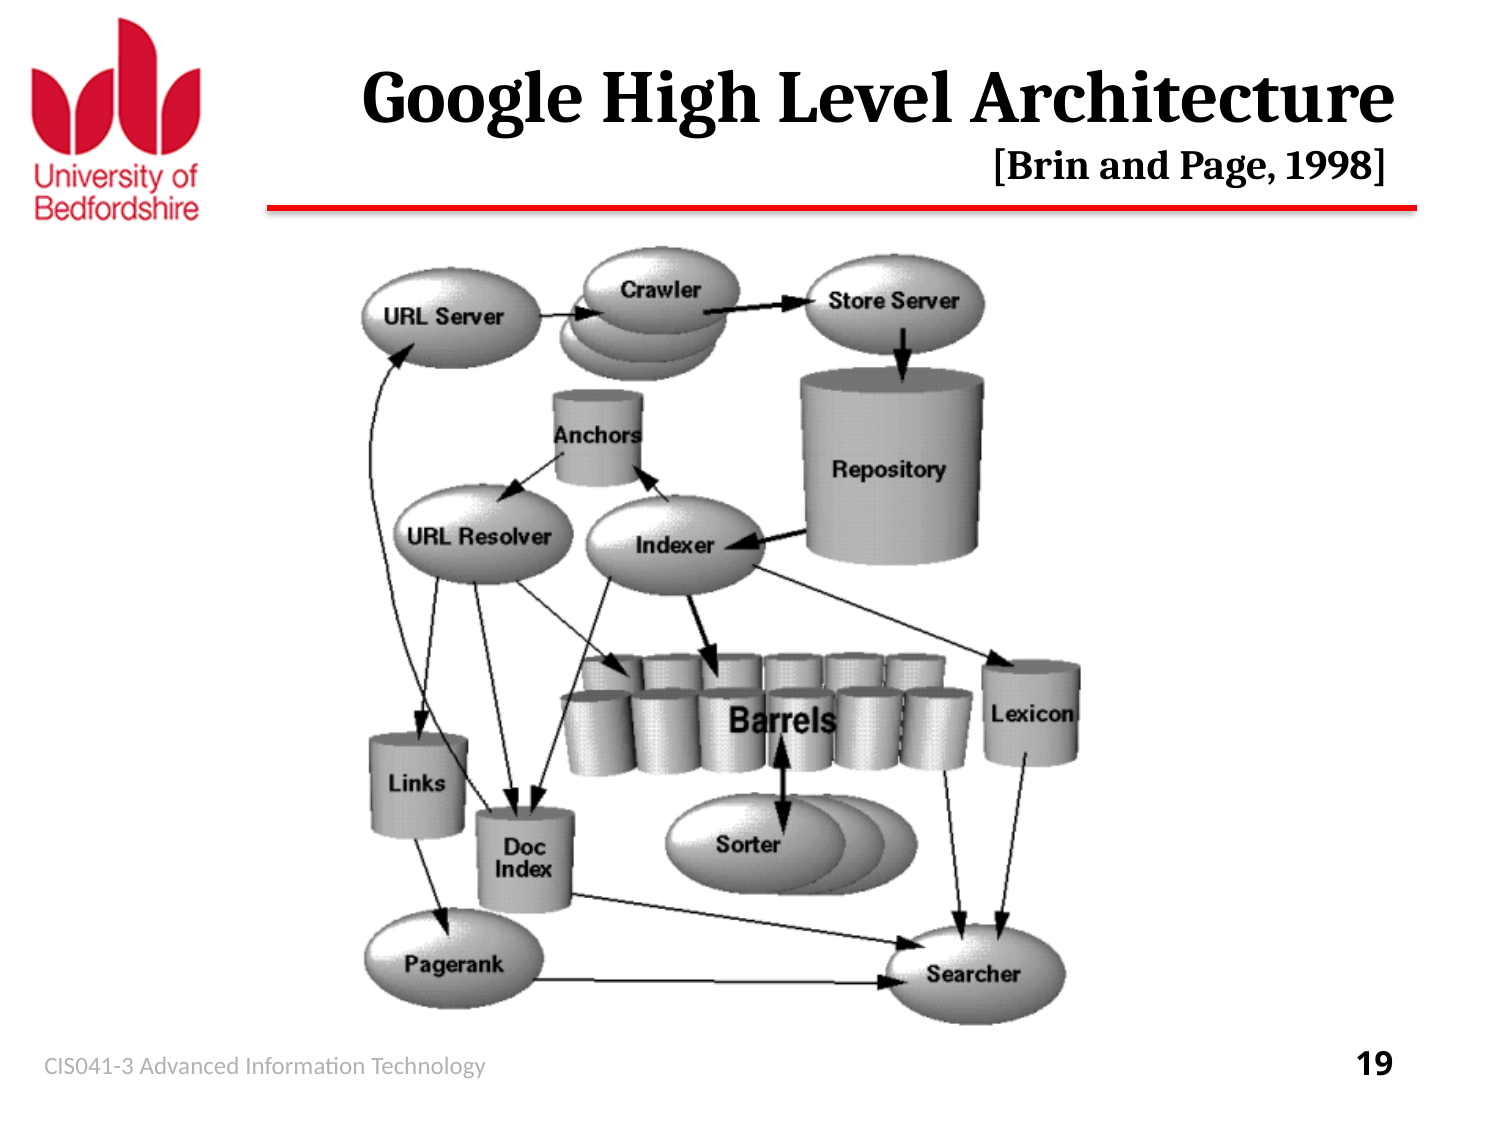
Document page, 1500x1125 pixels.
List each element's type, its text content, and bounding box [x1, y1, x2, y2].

footer CIS041-3 Advanced Information Technology [29, 1035, 514, 1095]
picture [0, 0, 237, 236]
title Google High Level Architecture [Brin and Page, 1998] [262, 61, 1413, 174]
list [288, 240, 1136, 1036]
